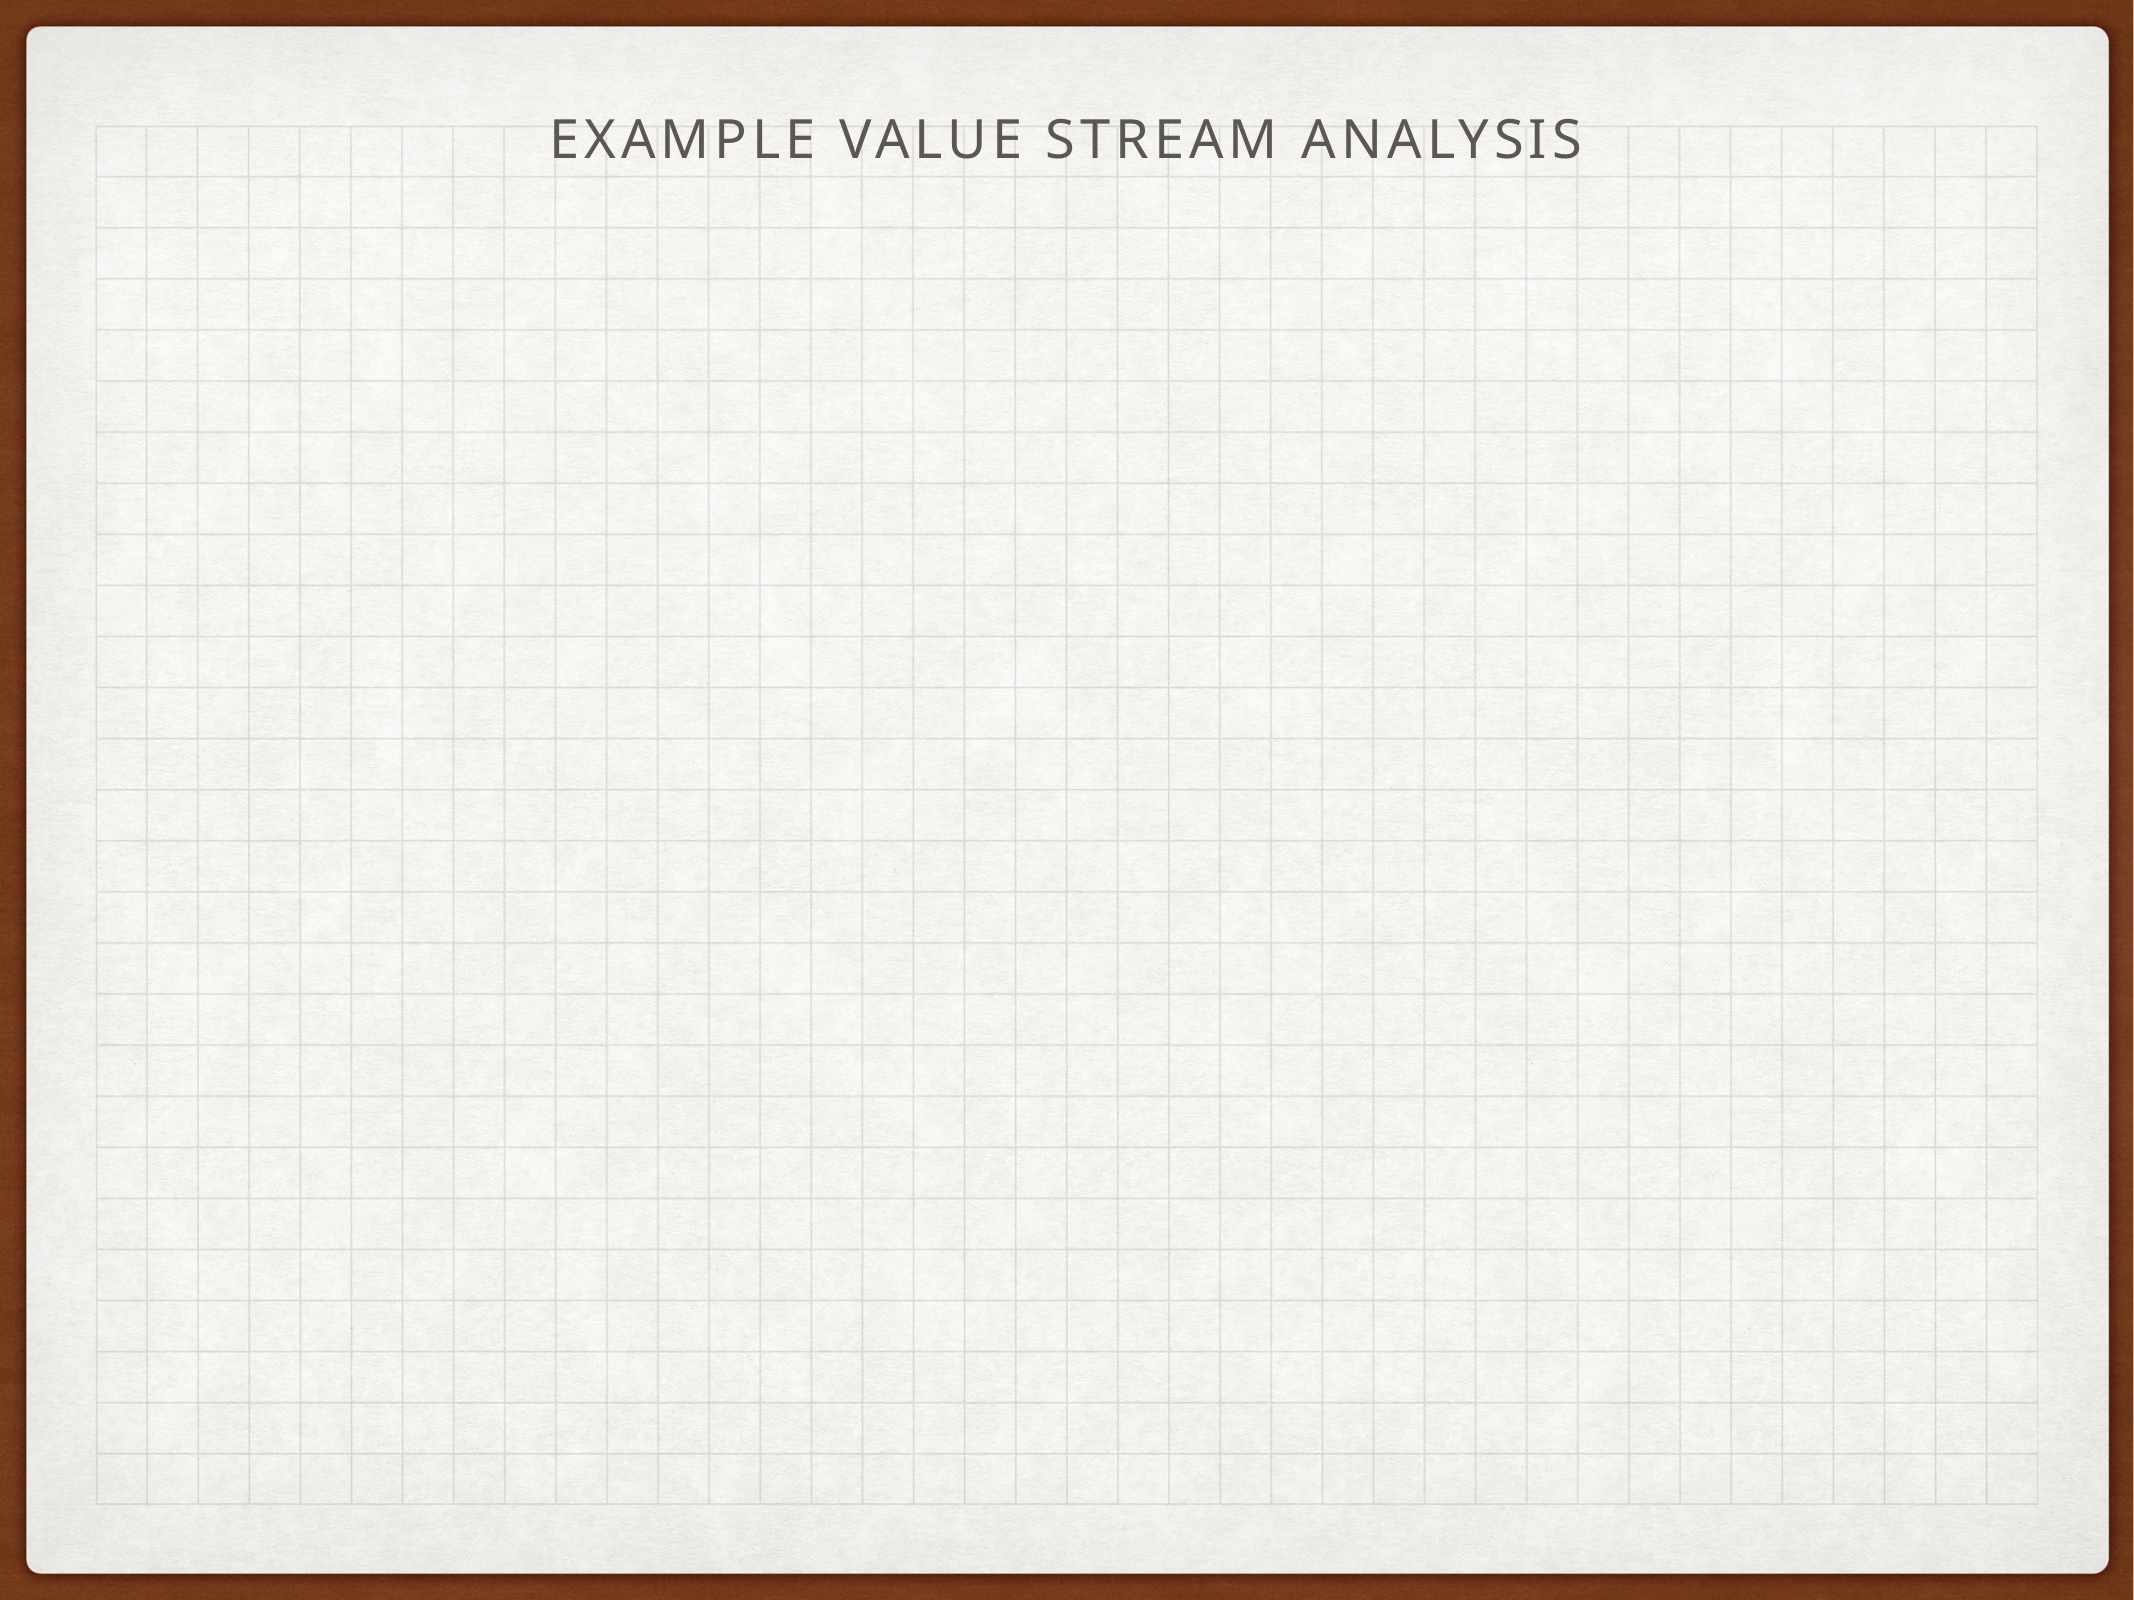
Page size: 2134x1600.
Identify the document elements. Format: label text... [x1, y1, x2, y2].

picture [0, 0, 2134, 1600]
title example value stream analysis [109, 95, 2024, 220]
